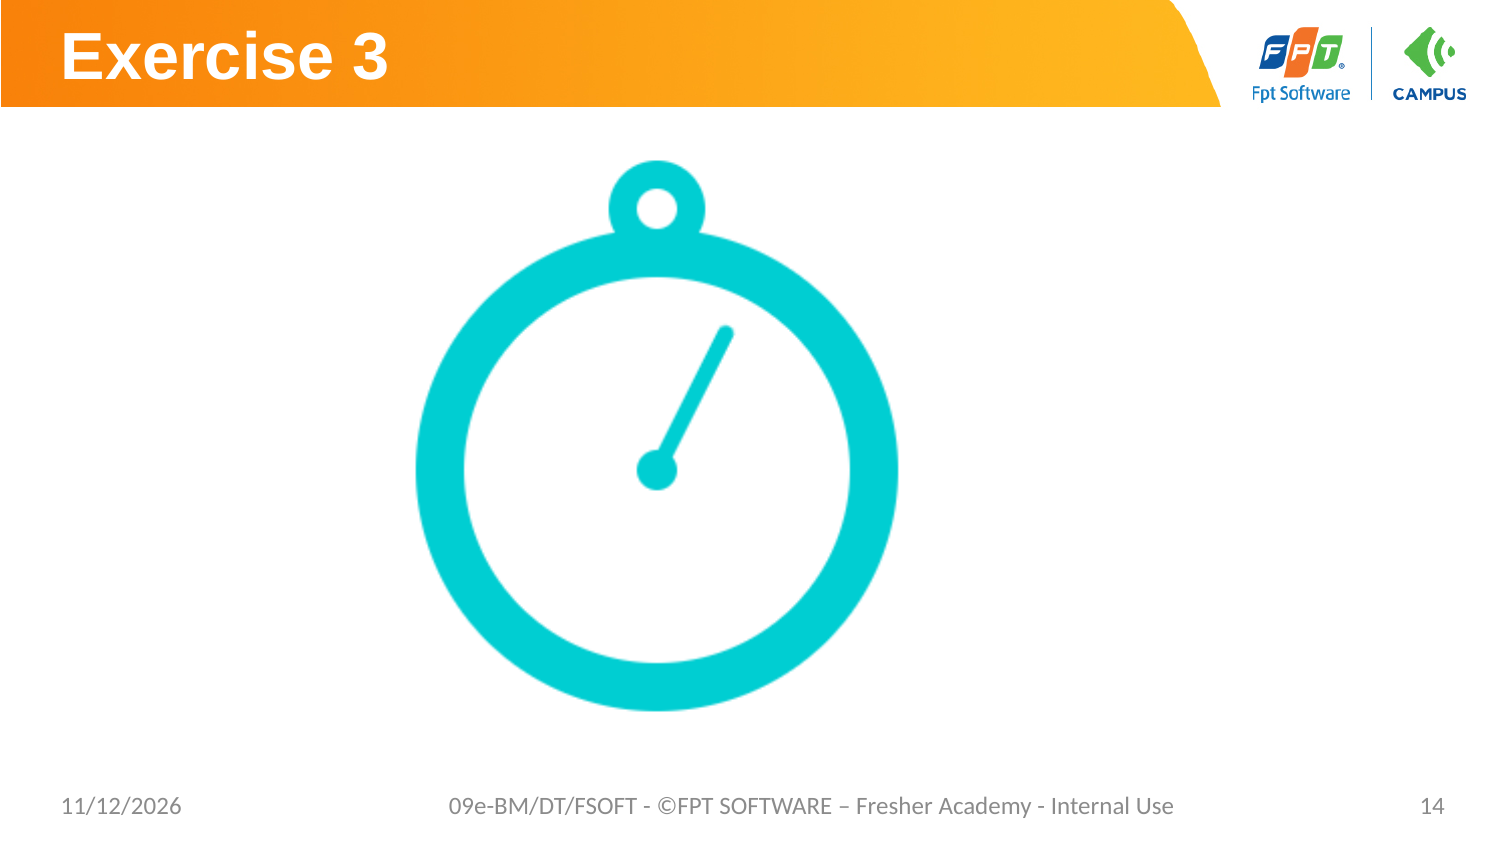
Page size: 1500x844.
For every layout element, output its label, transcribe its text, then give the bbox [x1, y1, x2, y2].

footer 09e-BM/DT/FSOFT - ©FPT SOFTWARE – Fresher Academy - Internal Use [289, 782, 1335, 827]
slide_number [45, 782, 270, 827]
title Exercise 3 [45, 0, 1176, 106]
picture [1, 0, 1499, 844]
slide_number 14 [1350, 782, 1461, 827]
